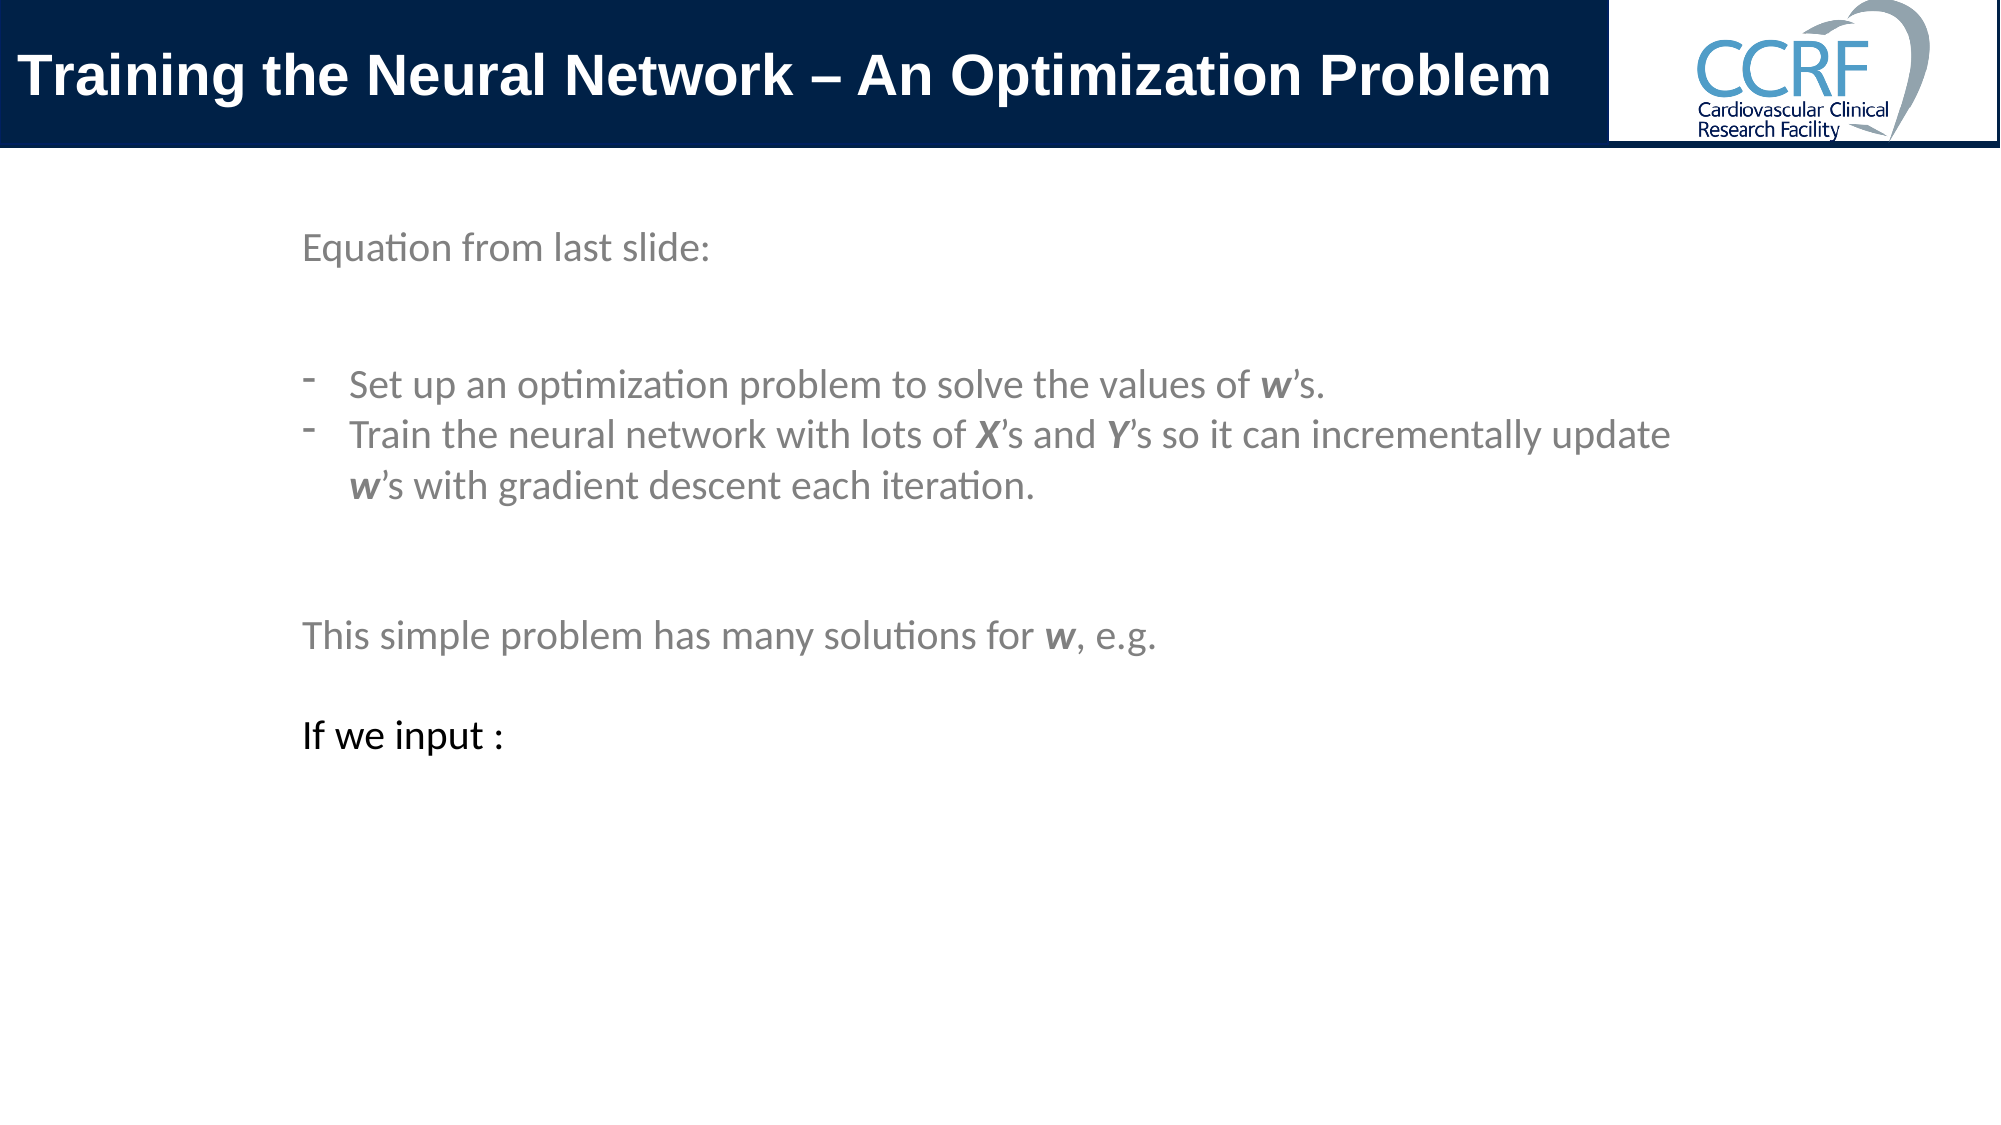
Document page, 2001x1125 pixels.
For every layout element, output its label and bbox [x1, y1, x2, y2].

text_box [0, 0, 2000, 160]
